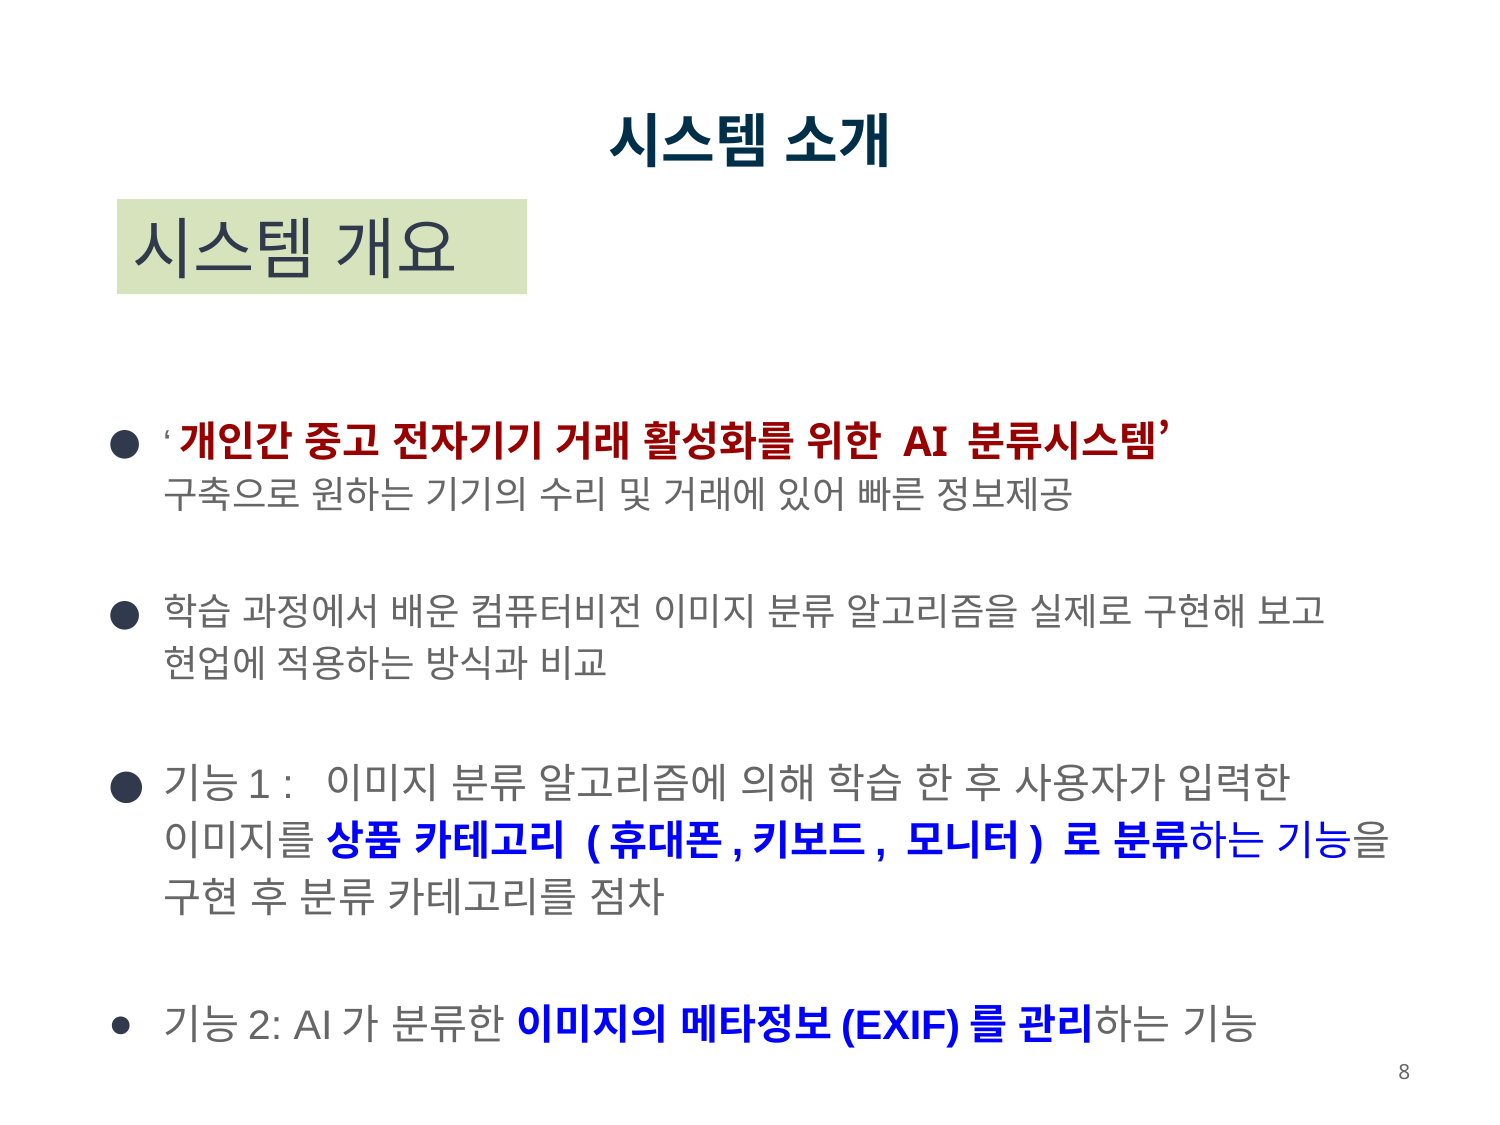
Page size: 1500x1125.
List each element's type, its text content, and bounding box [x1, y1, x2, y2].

text_box 시스템 개요 [117, 233, 528, 295]
list ‘개인간 중고 전자기기 거래 활성화를 위한 AI 분류시스템’ 구축으로 원하는 기기의 수리 및 거래에 있어 빠른 정보제공 학습 과정에서 배운 컴퓨터비전 이미지 분류 알고리즘을 실제로 구현해 보고 현업에 적용하는 방식과 비교 기능1 : 이미지 분류 알고리즘에 의해 학습 한 후 사용자가 입력한 이미지를 상품 카테고리 (휴대폰,키보드, 모니터) 로 분류하는 기능을 구현 후 분류 카테고리를 점차 기능2: AI가 분류한 이미지의 메타정보(EXIF)를 관리하는 기능 [93, 355, 1444, 1058]
title 시스템 소개 [75, 45, 1425, 233]
slide_number 8 [1074, 1042, 1425, 1103]
